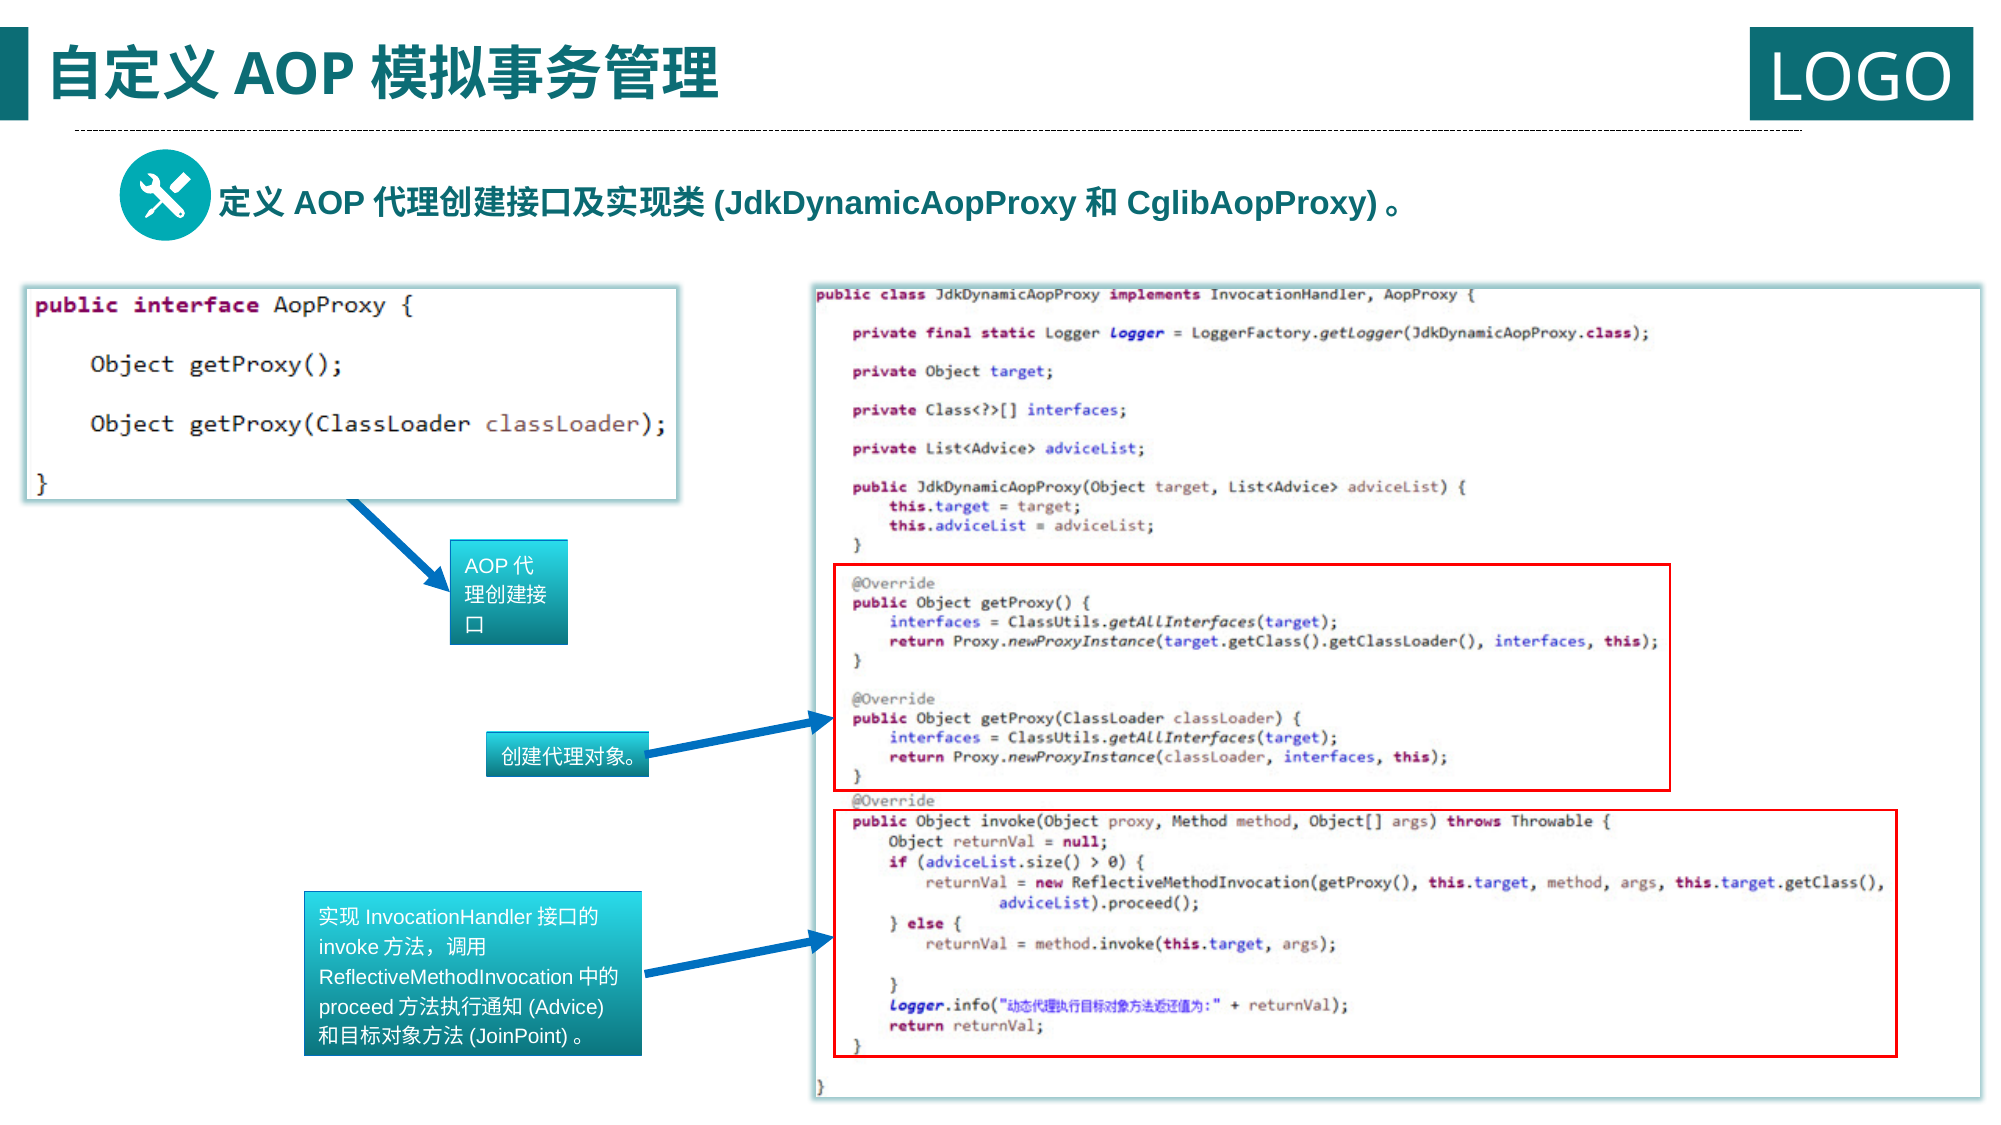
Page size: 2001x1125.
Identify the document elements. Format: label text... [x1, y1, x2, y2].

picture [27, 289, 676, 500]
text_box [351, 499, 450, 593]
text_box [0, 73, 1731, 241]
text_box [648, 717, 835, 754]
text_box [648, 936, 835, 974]
text_box 创建代理对象。 [486, 731, 649, 777]
picture [816, 289, 1980, 1098]
text_box AOP代理创建接口 [449, 539, 568, 645]
text_box 自定义AOP模拟事务管理 [9, 27, 736, 73]
text_box 实现InvocationHandler接口的invoke方法，调用ReflectiveMethodInvocation中的proceed方法执行通知(Advice)和目标对象方法(JoinPoint)。 [304, 891, 642, 1056]
